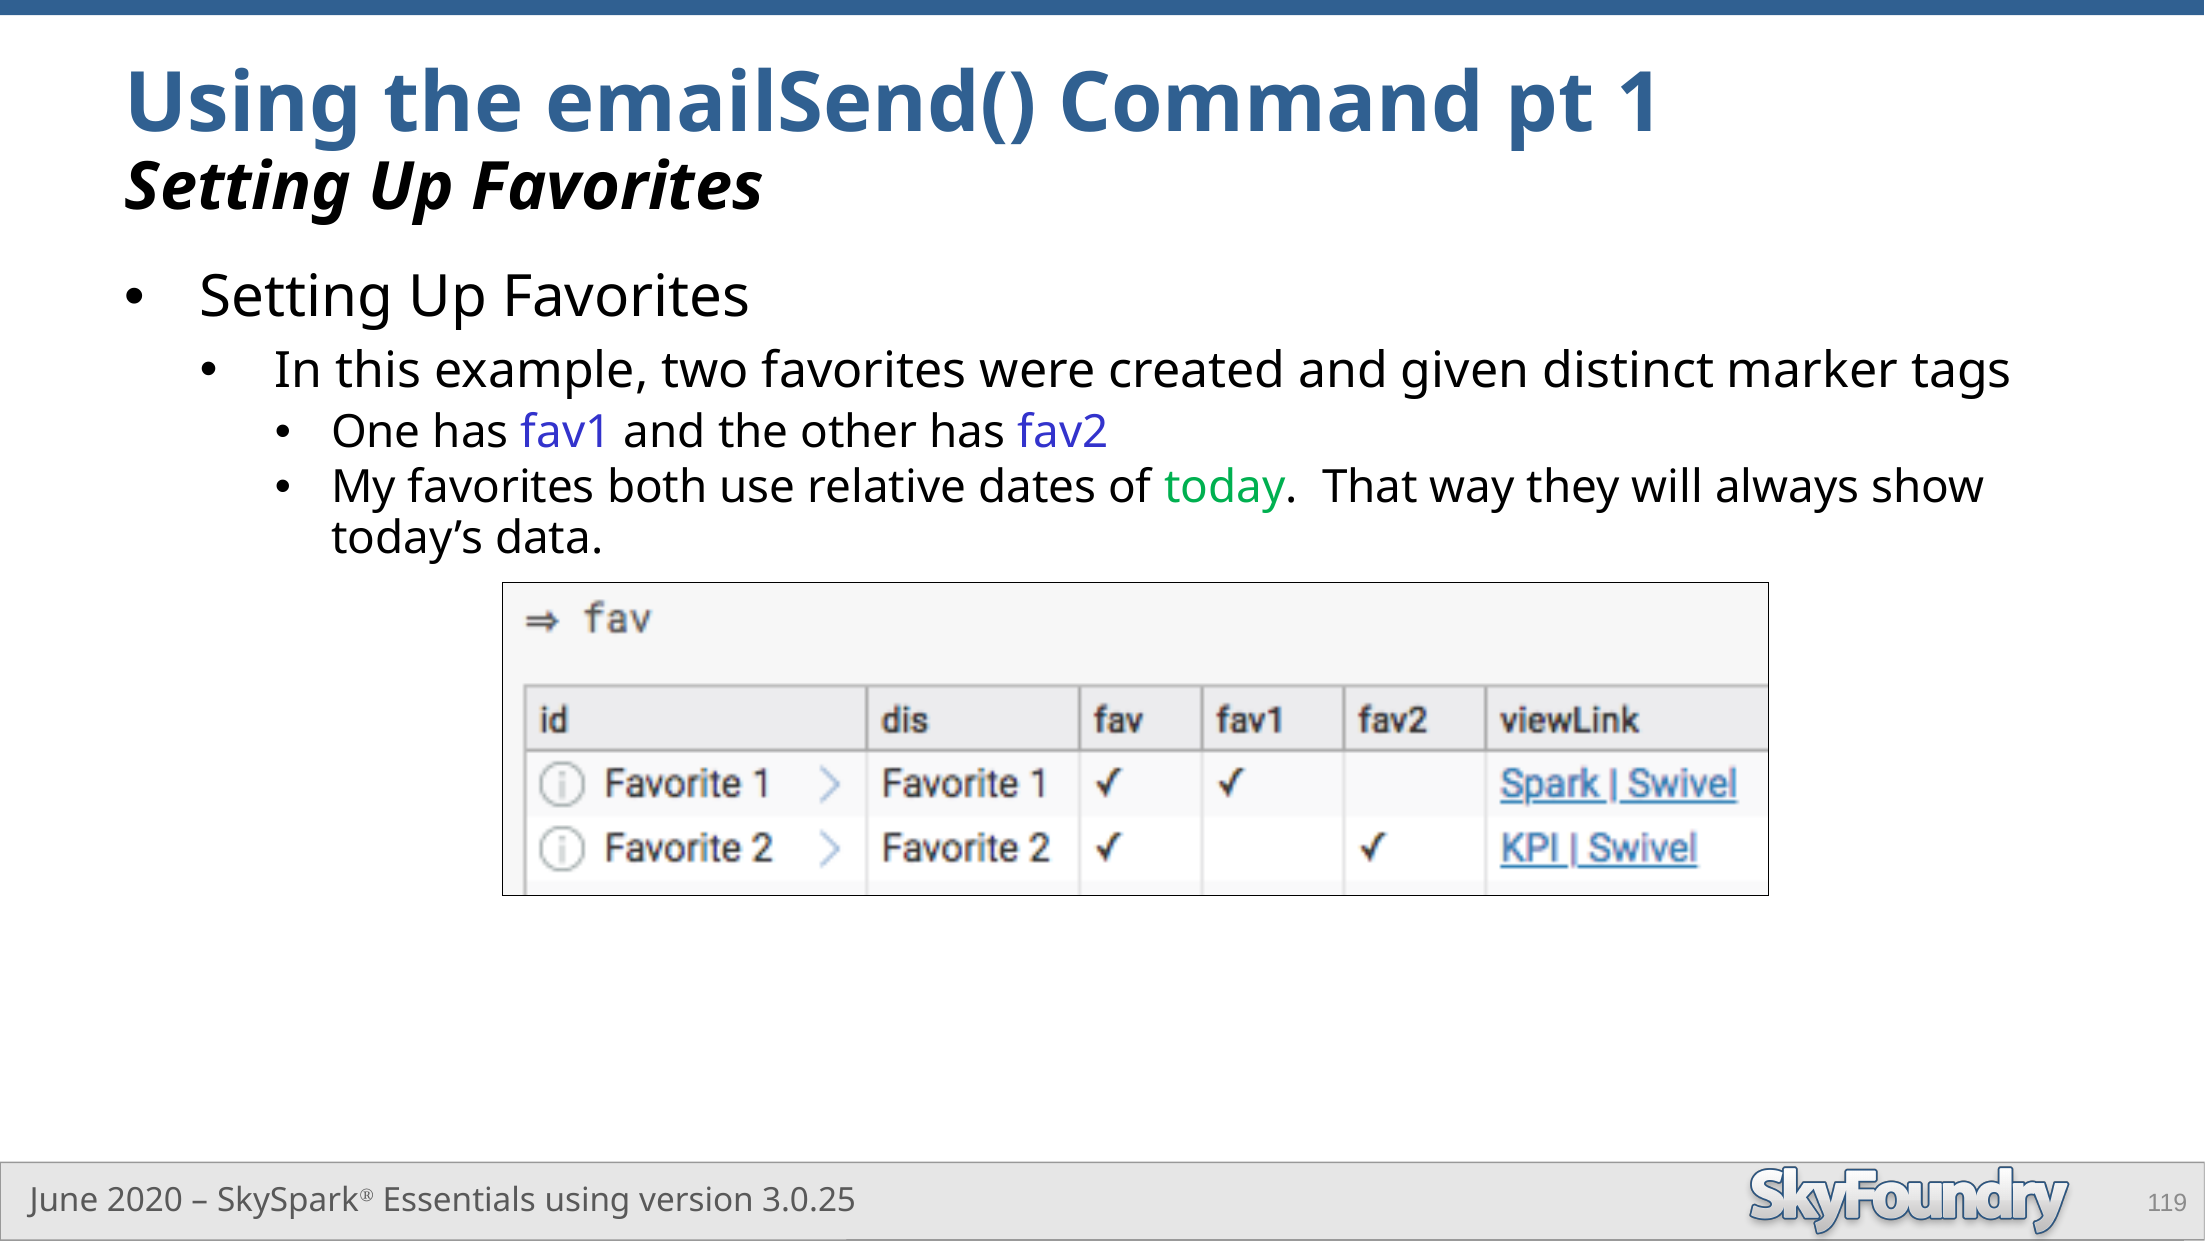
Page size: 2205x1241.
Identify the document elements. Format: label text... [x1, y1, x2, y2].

picture [1739, 1236, 2076, 1241]
picture [502, 582, 1769, 896]
list Setting Up Favorites In this example, two favorites were created and given distinct marker tags One has fav1 and the other has fav2 My favorites both use relative dates of today. That way they will always show today’s data. [110, 257, 2094, 1109]
picture [1739, 1145, 2076, 1170]
slide_number 119 [1706, 1170, 2203, 1236]
title Using the emailSend() Command pt 1 Setting Up Favorites [110, 49, 2094, 220]
